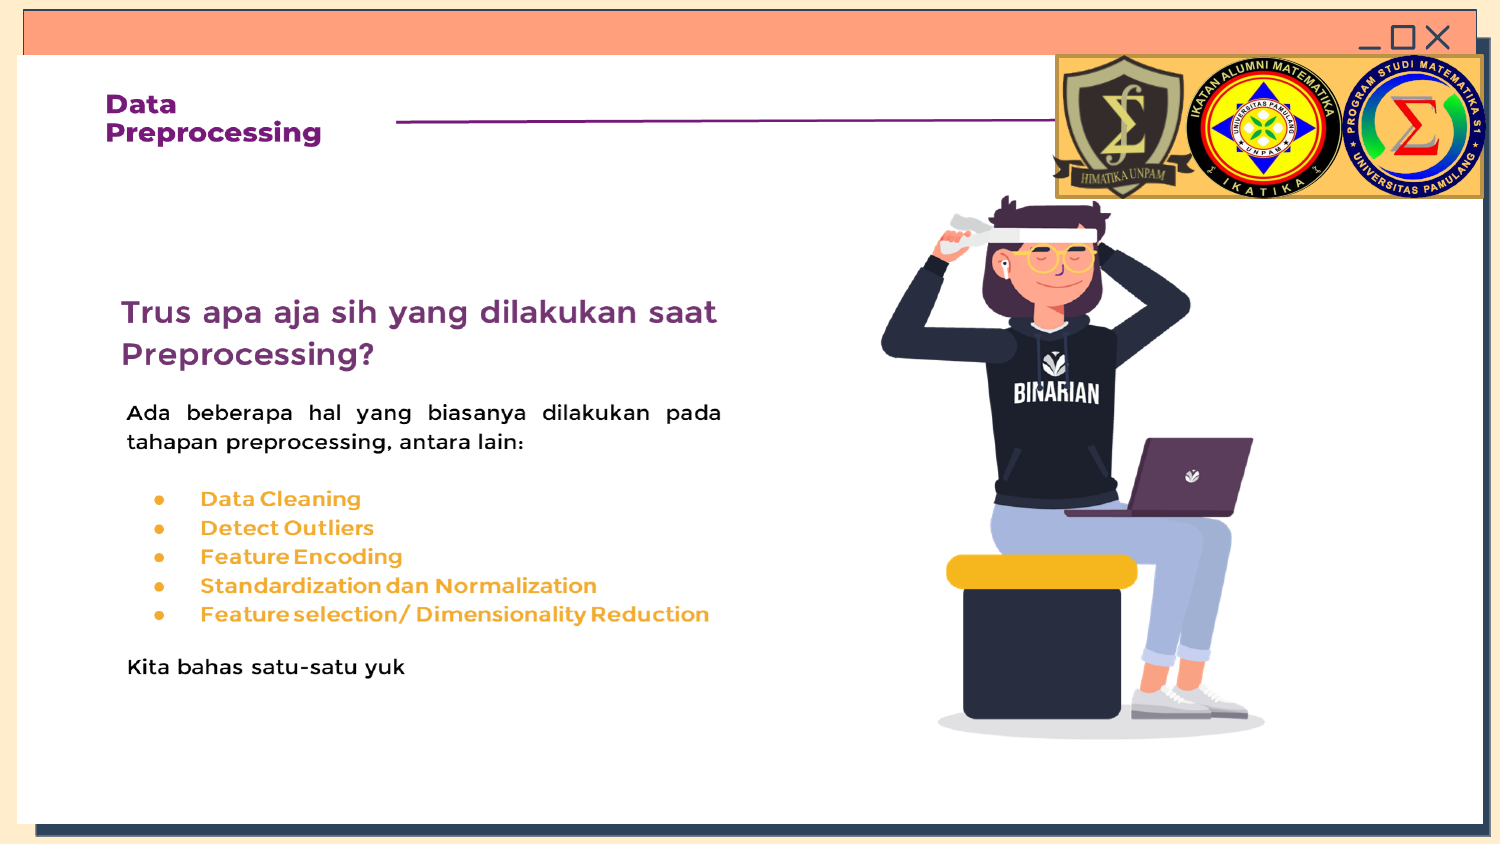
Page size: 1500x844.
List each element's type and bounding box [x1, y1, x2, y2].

picture [17, 55, 1486, 824]
